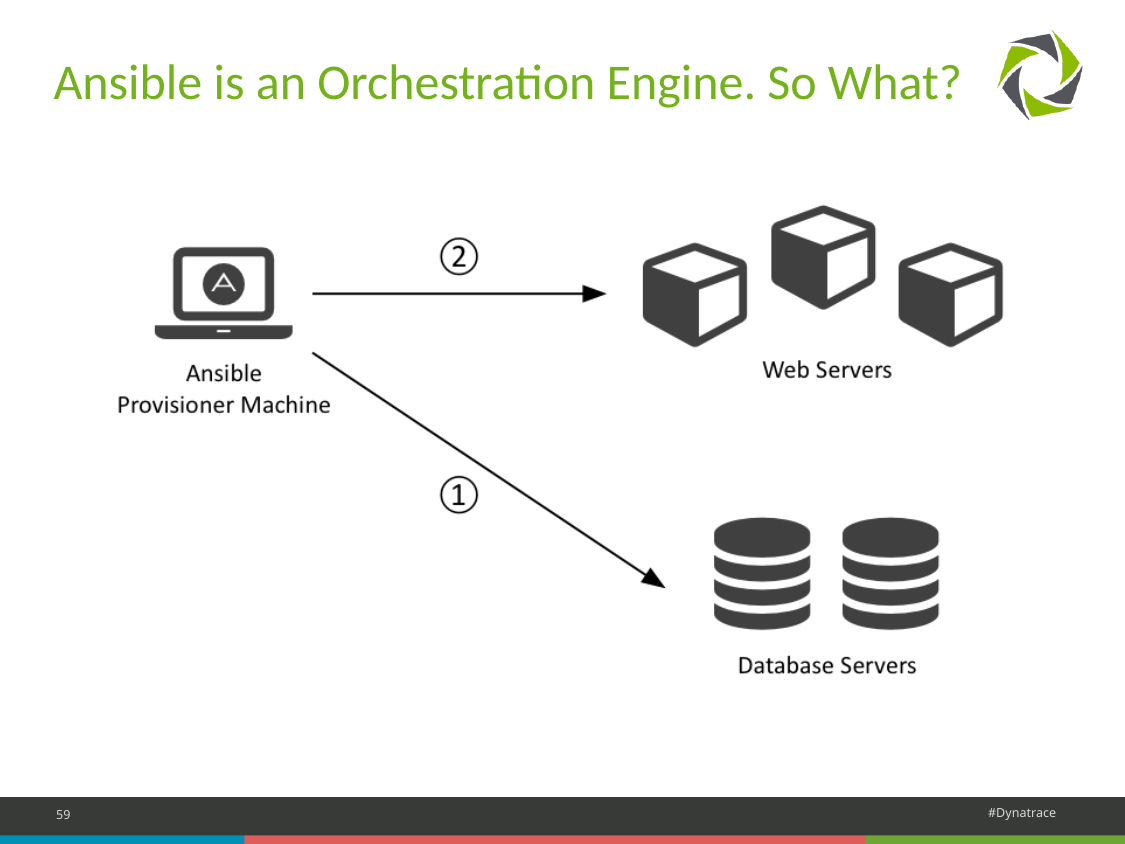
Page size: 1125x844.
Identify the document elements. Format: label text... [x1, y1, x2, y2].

picture [44, 192, 1075, 726]
title Ansible is an Orchestration Engine. So What? [38, 45, 1053, 126]
